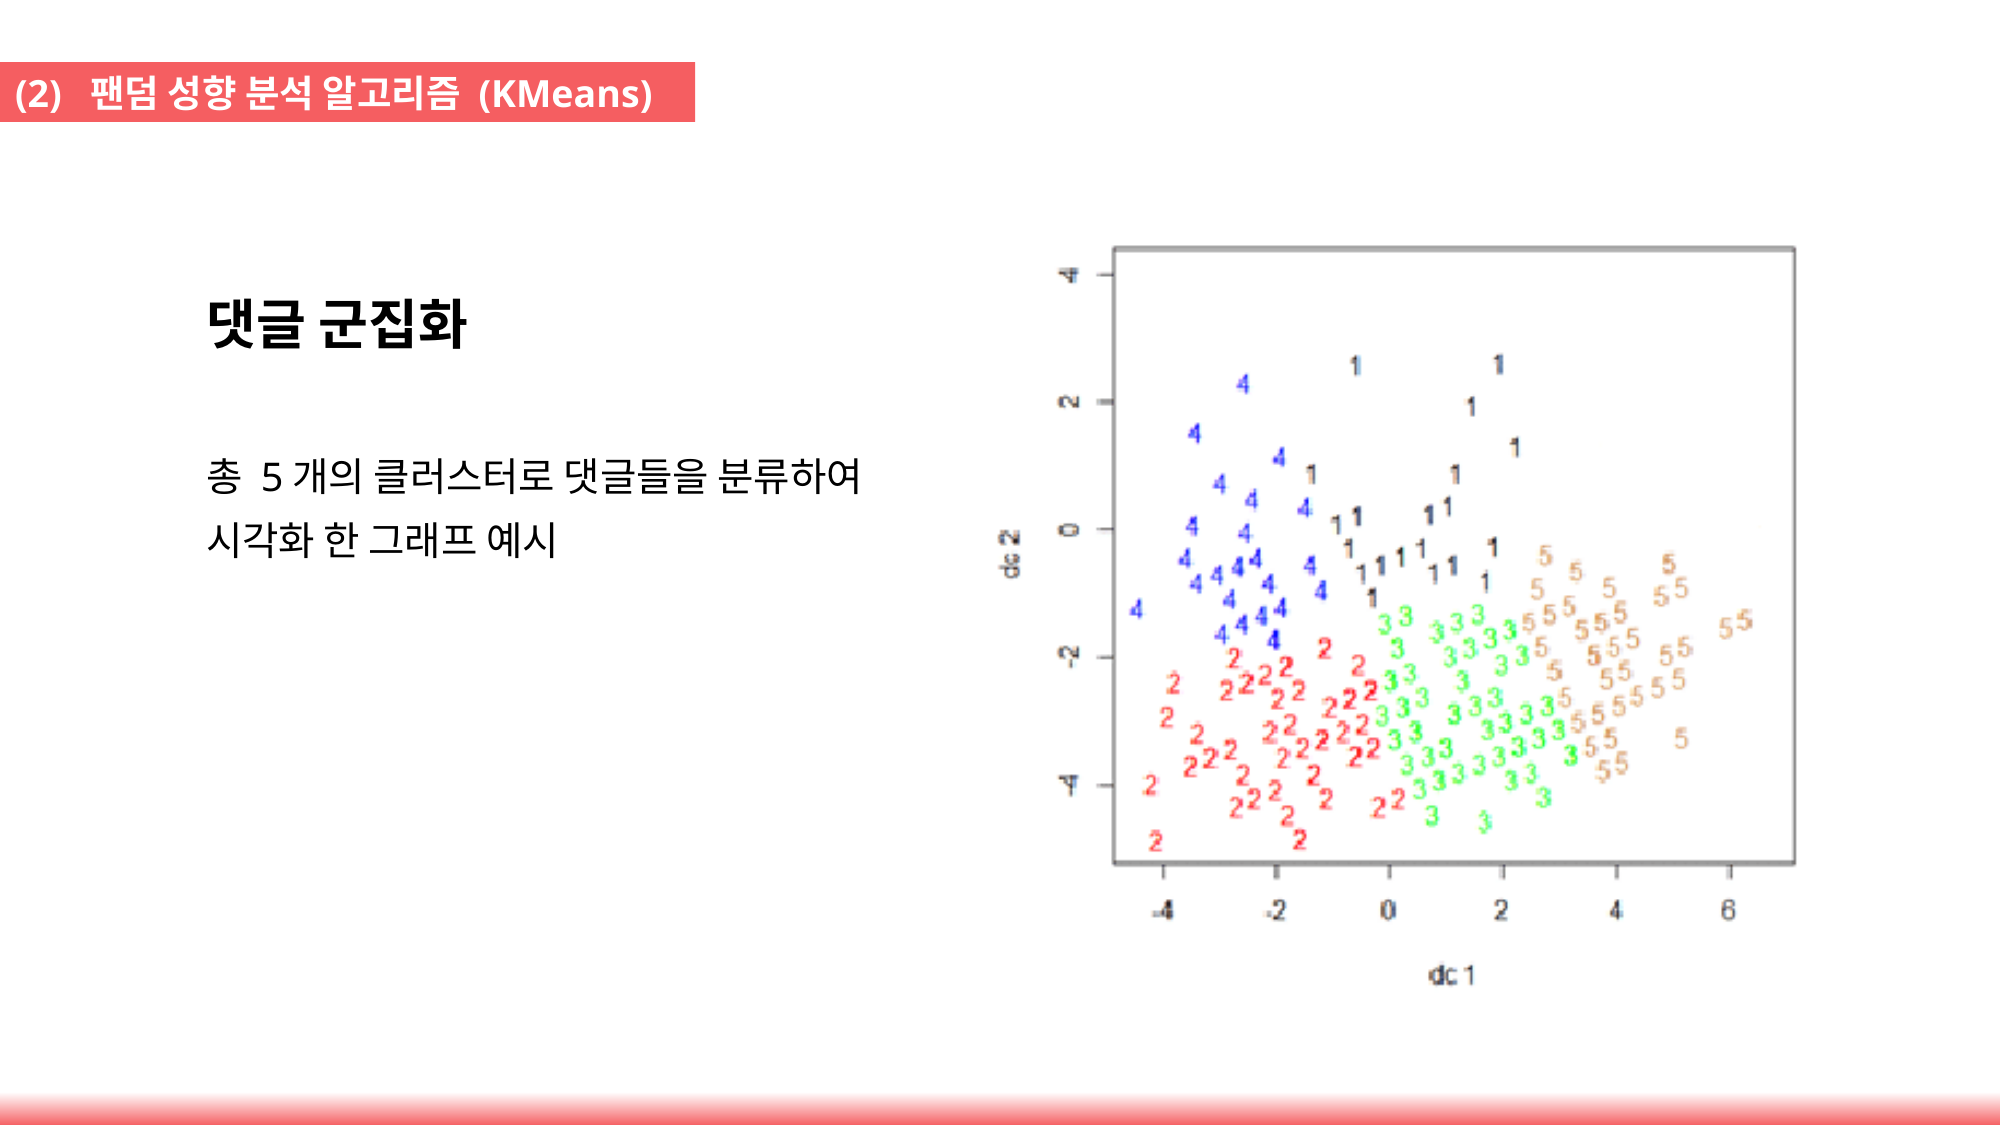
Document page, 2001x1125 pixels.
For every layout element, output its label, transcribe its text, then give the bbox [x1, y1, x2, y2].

picture [992, 161, 1895, 1003]
text_box (2) 팬덤 성향 분석 알고리즘 (KMeans) [0, 62, 696, 122]
list 총 5개의 클러스터로 댓글들을 분류하여 시각화 한 그래프 예시 [191, 450, 986, 804]
text_box 댓글 군집화 [191, 282, 887, 363]
